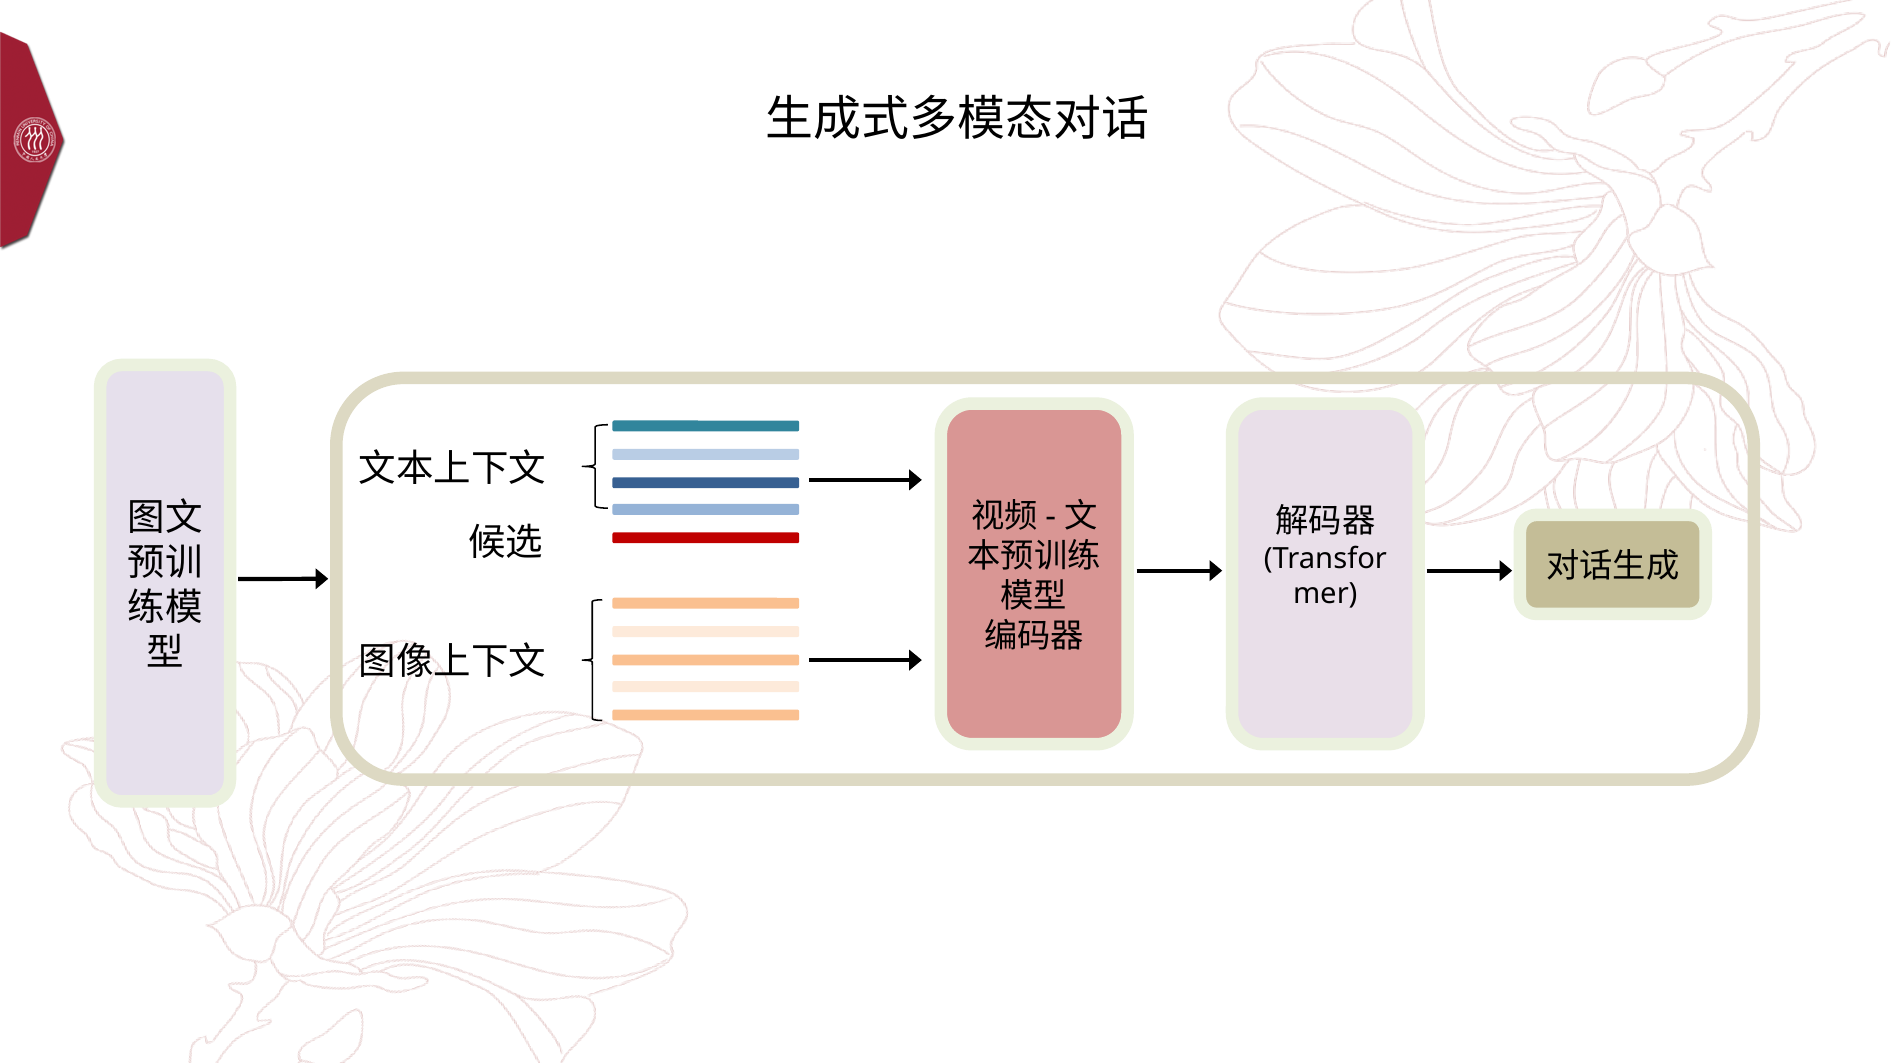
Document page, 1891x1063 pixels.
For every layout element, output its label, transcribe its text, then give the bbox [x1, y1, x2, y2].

text_box 生成式多模态对话 [750, 79, 1170, 152]
picture [0, 21, 70, 266]
text_box 解码器 (Transformer) [1229, 401, 1421, 747]
text_box 图文预训练模型 [97, 362, 233, 804]
text_box 对话生成 [1517, 512, 1708, 617]
text_box [334, 375, 1756, 782]
text_box 视频-文本预训练模型 编码器 [938, 401, 1130, 747]
